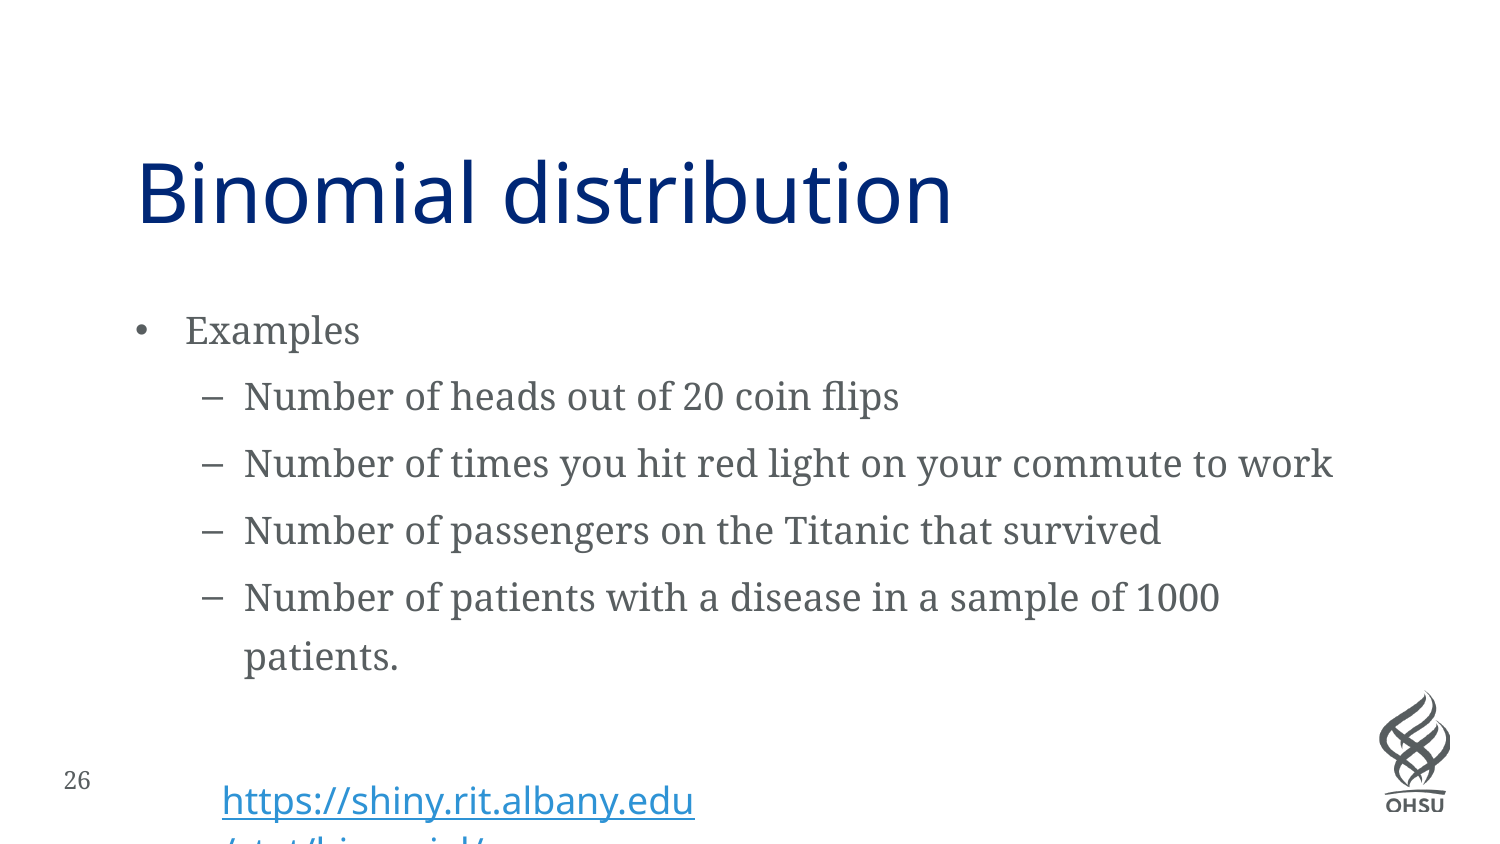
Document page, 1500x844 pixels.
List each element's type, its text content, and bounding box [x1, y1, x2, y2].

title Binomial distribution [120, 120, 1356, 261]
text_box https://shiny.rit.albany.edu/stat/binomial/ [206, 769, 959, 844]
list Examples Number of heads out of 20 coin flips Number of times you hit red light on your commute to work Number of passengers on the Titanic that survived Number of patients with a disease in a sample of 1000 patients. [120, 285, 1356, 725]
